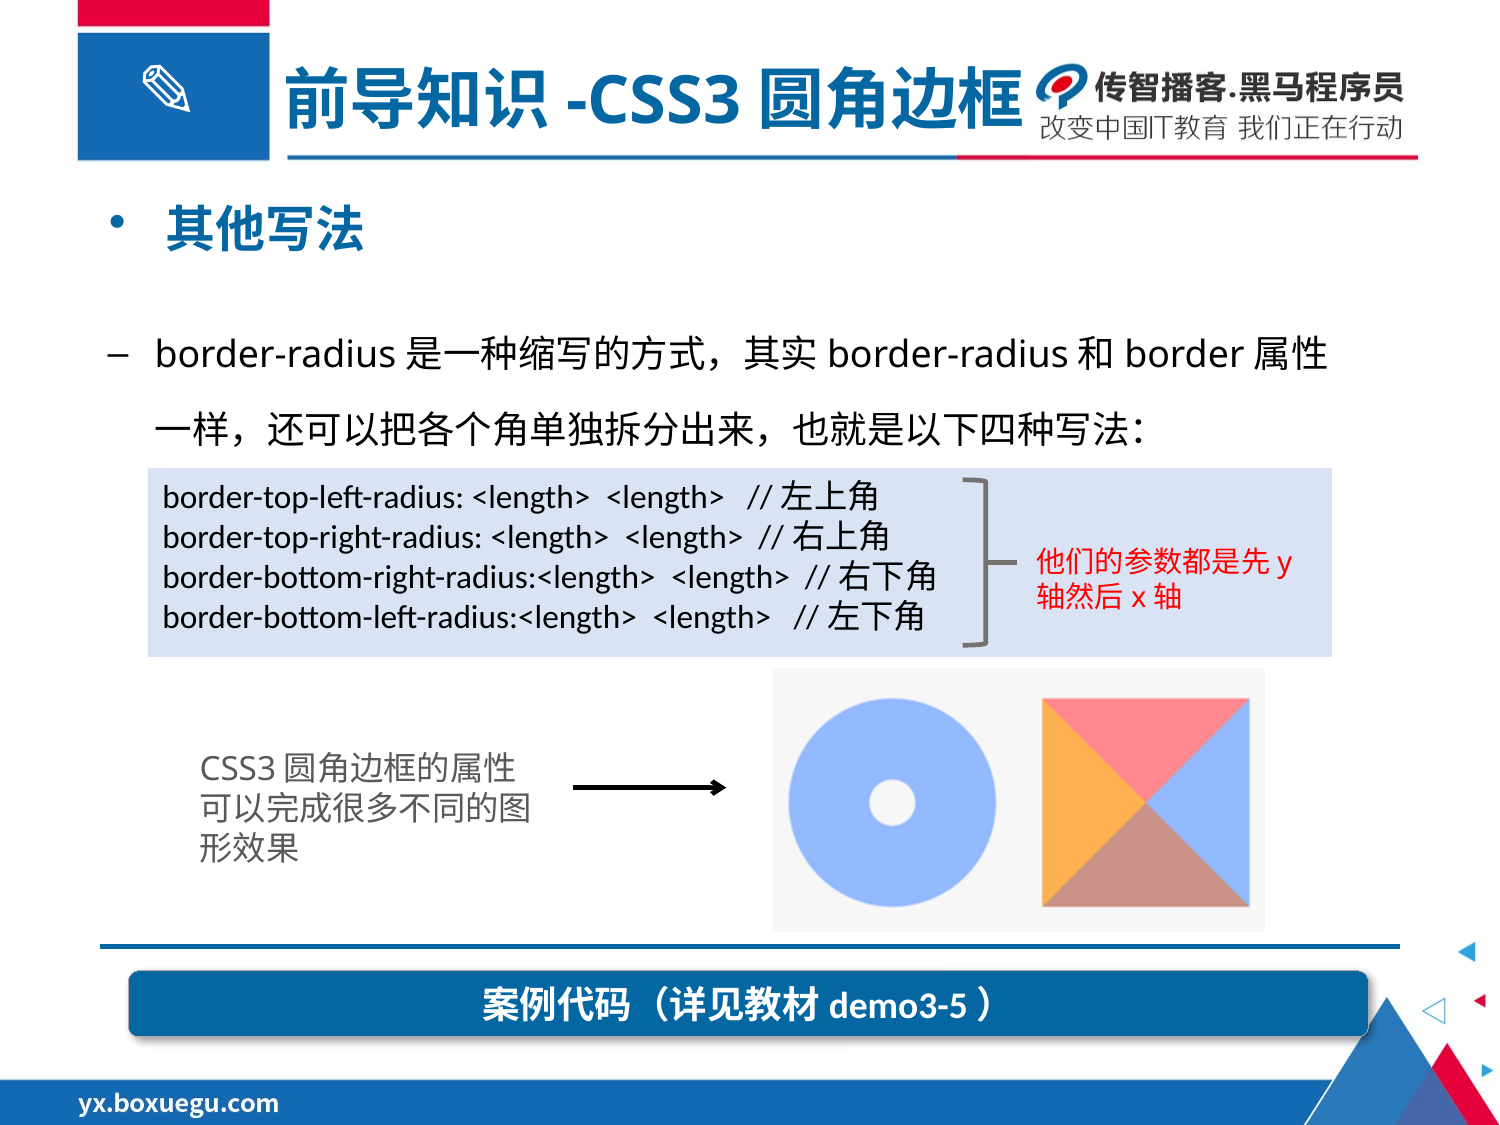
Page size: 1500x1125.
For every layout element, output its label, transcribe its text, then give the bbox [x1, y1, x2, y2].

picture [0, 0, 1500, 1125]
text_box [962, 479, 1017, 646]
list border-radius是一种缩写的方式，其实border-radius和border属性一样，还可以把各个角单独拆分出来，也就是以下四种写法： [17, 290, 1365, 480]
text_box CSS3圆角边框的属性可以完成很多不同的图形效果 [184, 739, 550, 875]
text_box 案例代码（详见教材demo3-5） [128, 970, 1369, 1037]
text_box 其他写法 [93, 160, 380, 266]
text_box border-top-left-radius: <length> <length> //左上角 border-top-right-radius: <length> <length> //右上角 border-bottom-right-radius:<length> <length> //右下角 border-bottom-left-radius:<length> <length> //左下角 [147, 467, 1332, 657]
text_box 他们的参数都是先y轴然后x轴 [1021, 535, 1332, 656]
text_box 前导知识-CSS3圆角边框 [268, 34, 1500, 160]
